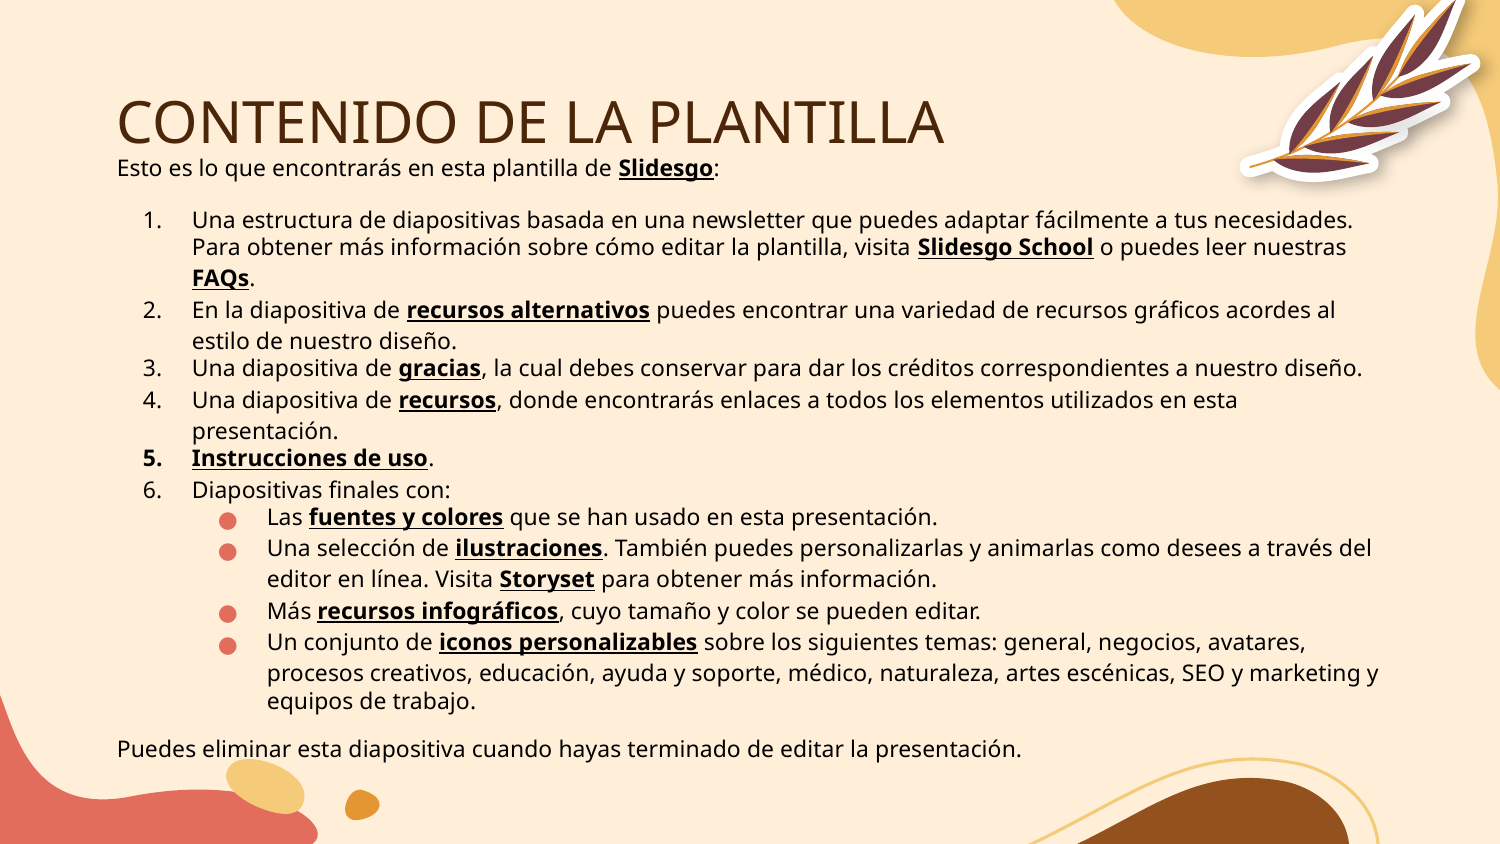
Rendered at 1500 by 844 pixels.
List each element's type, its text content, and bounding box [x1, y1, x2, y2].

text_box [1247, 0, 1496, 239]
list Esto es lo que encontrarás en esta plantilla de Slidesgo: Una estructura de diapositivas basada en una newsletter que puedes adaptar fácilmente a tus necesidades. Para obtener más información sobre cómo editar la plantilla, visita Slidesgo School o puedes leer nuestras FAQs. En la diapositiva de recursos alternativos puedes encontrar una variedad de recursos gráficos acordes al estilo de nuestro diseño. Una diapositiva de gracias, la cual debes conservar para dar los créditos correspondientes a nuestro diseño. Una diapositiva de recursos, donde encontrarás enlaces a todos los elementos utilizados en esta presentación. Instrucciones de uso. Diapositivas finales con: Las fuentes y colores que se han usado en esta presentación. Una selección de ilustraciones. También puedes personalizarlas y animarlas como desees a través del editor en línea. Visita Storyset para obtener más información. Más recursos infográficos, cuyo tamaño y color se pueden editar. Un conjunto de iconos personalizables sobre los siguientes temas: general, negocios, avatares, procesos creativos, educación, ayuda y soporte, médico, naturaleza, artes escénicas, SEO y marketing y equipos de trabajo. Puedes eliminar esta diapositiva cuando hayas terminado de editar la presentación. [101, 177, 1399, 738]
title CONTENIDO DE LA PLANTILLA [101, 72, 1242, 167]
